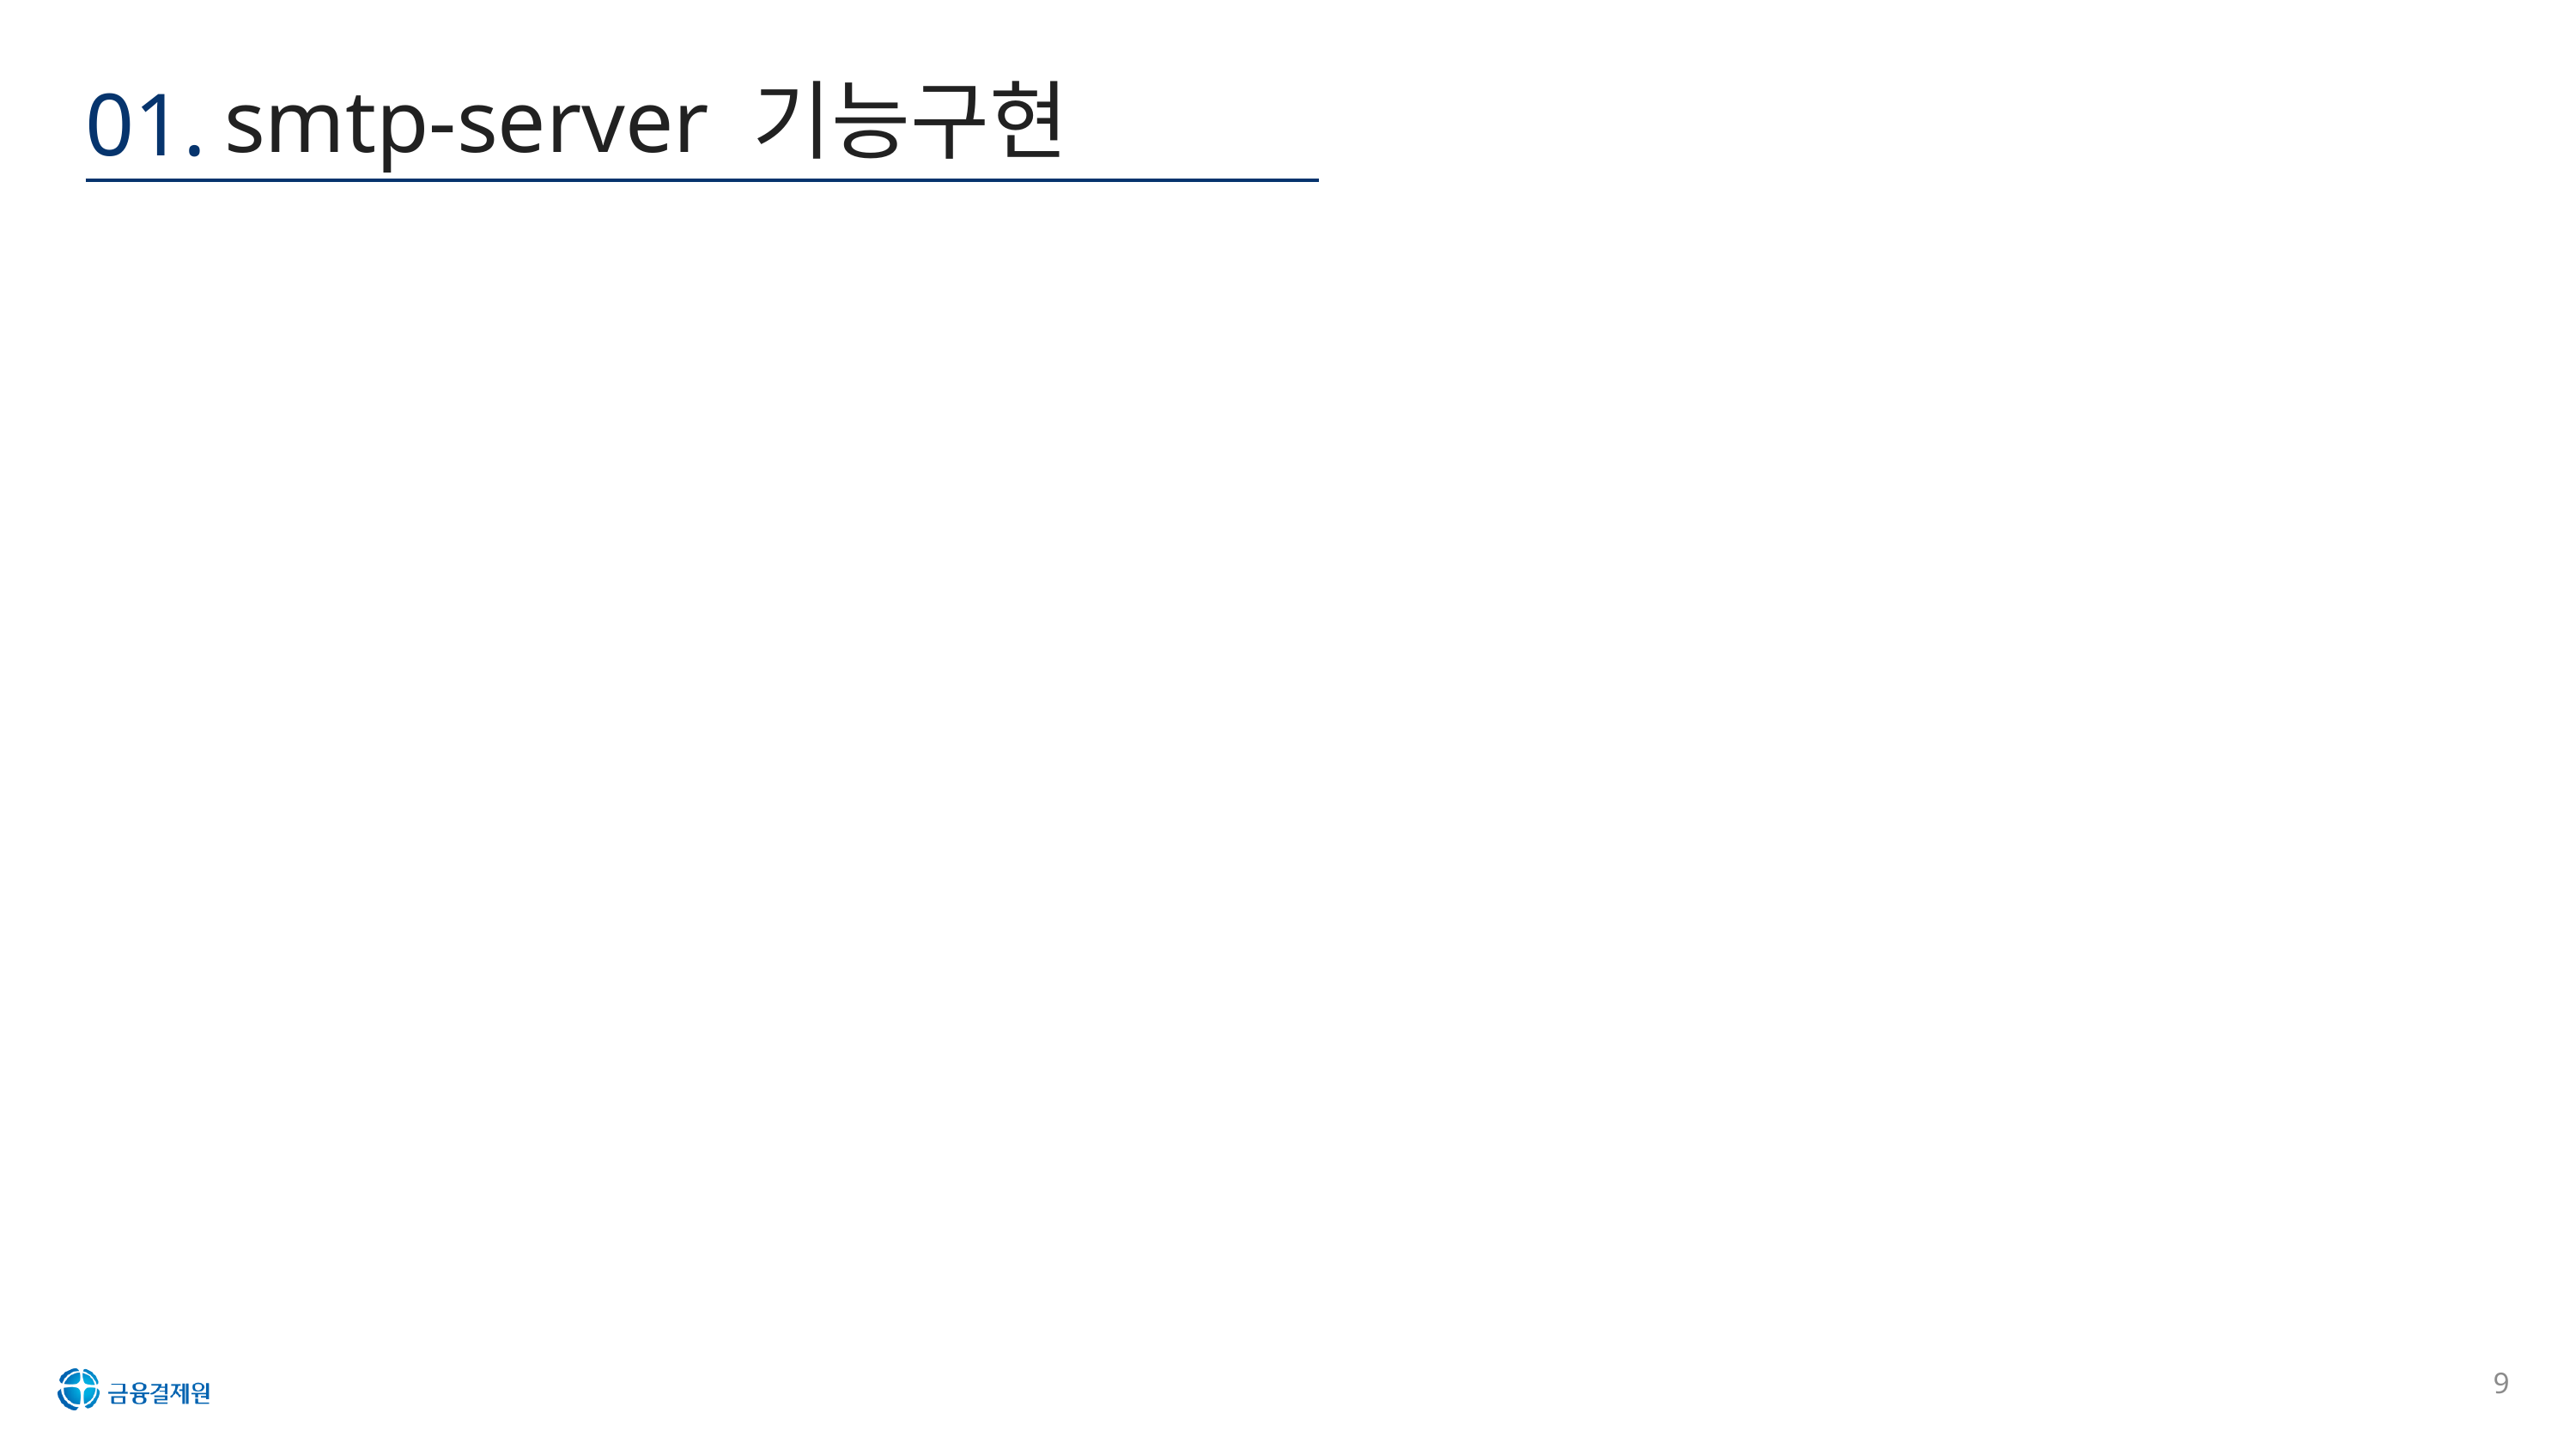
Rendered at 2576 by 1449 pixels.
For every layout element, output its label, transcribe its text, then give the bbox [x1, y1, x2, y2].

picture [52, 1362, 216, 1411]
text_box 01. [72, 63, 220, 179]
slide_number 9 [2221, 1358, 2523, 1410]
text_box smtp-server 기능구현 [211, 80, 2158, 176]
